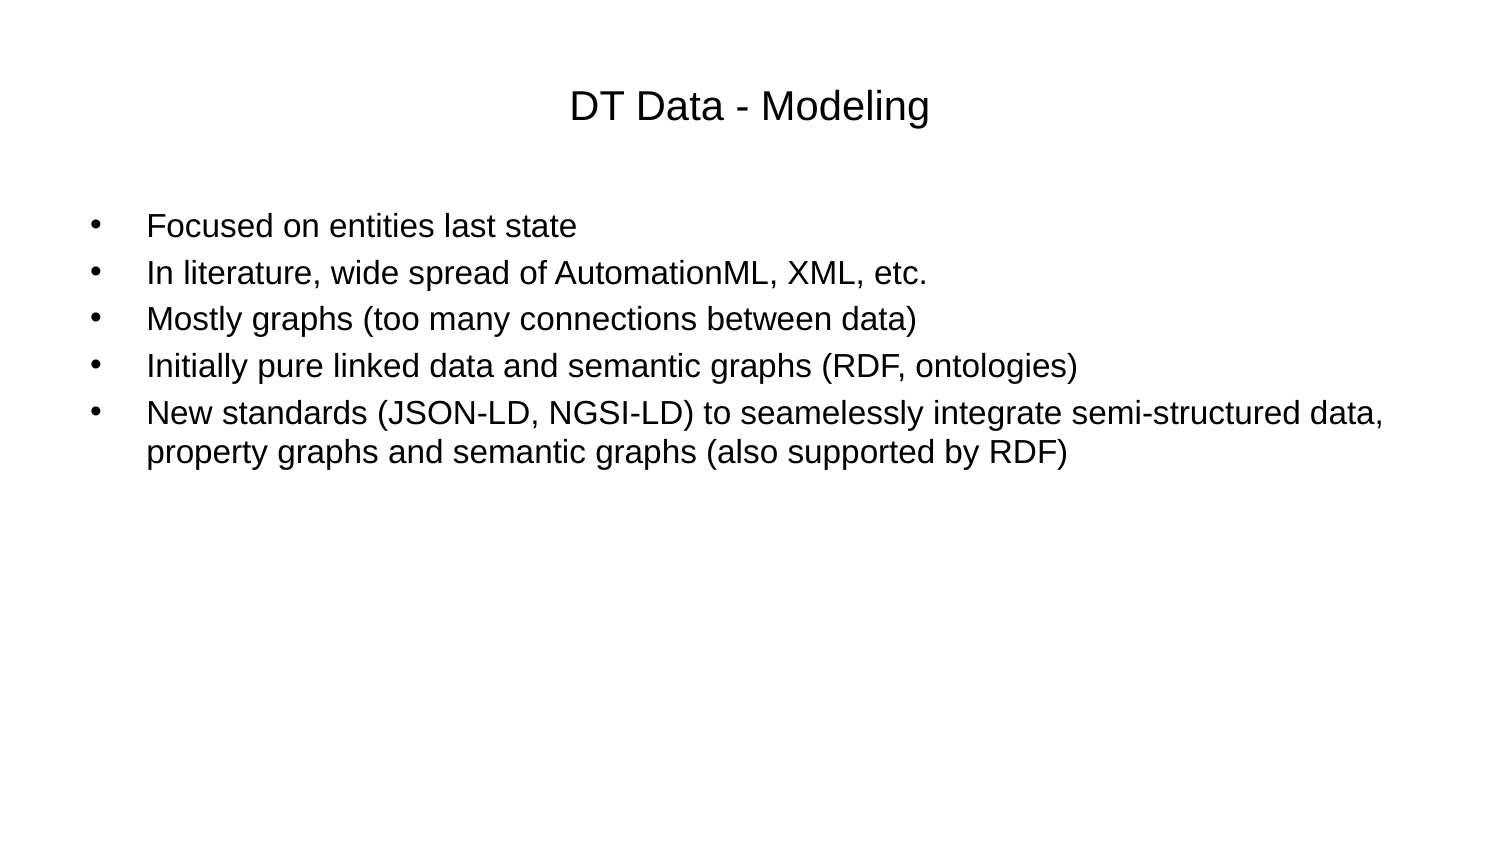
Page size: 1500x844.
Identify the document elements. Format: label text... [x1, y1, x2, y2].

title DT Data - Modeling [75, 33, 1425, 175]
list Focused on entities last state In literature, wide spread of AutomationML, XML, etc. Mostly graphs (too many connections between data) Initially pure linked data and semantic graphs (RDF, ontologies) New standards (JSON-LD, NGSI-LD) to seamelessly integrate semi-structured data, property graphs and semantic graphs (also supported by RDF) [75, 196, 1425, 754]
